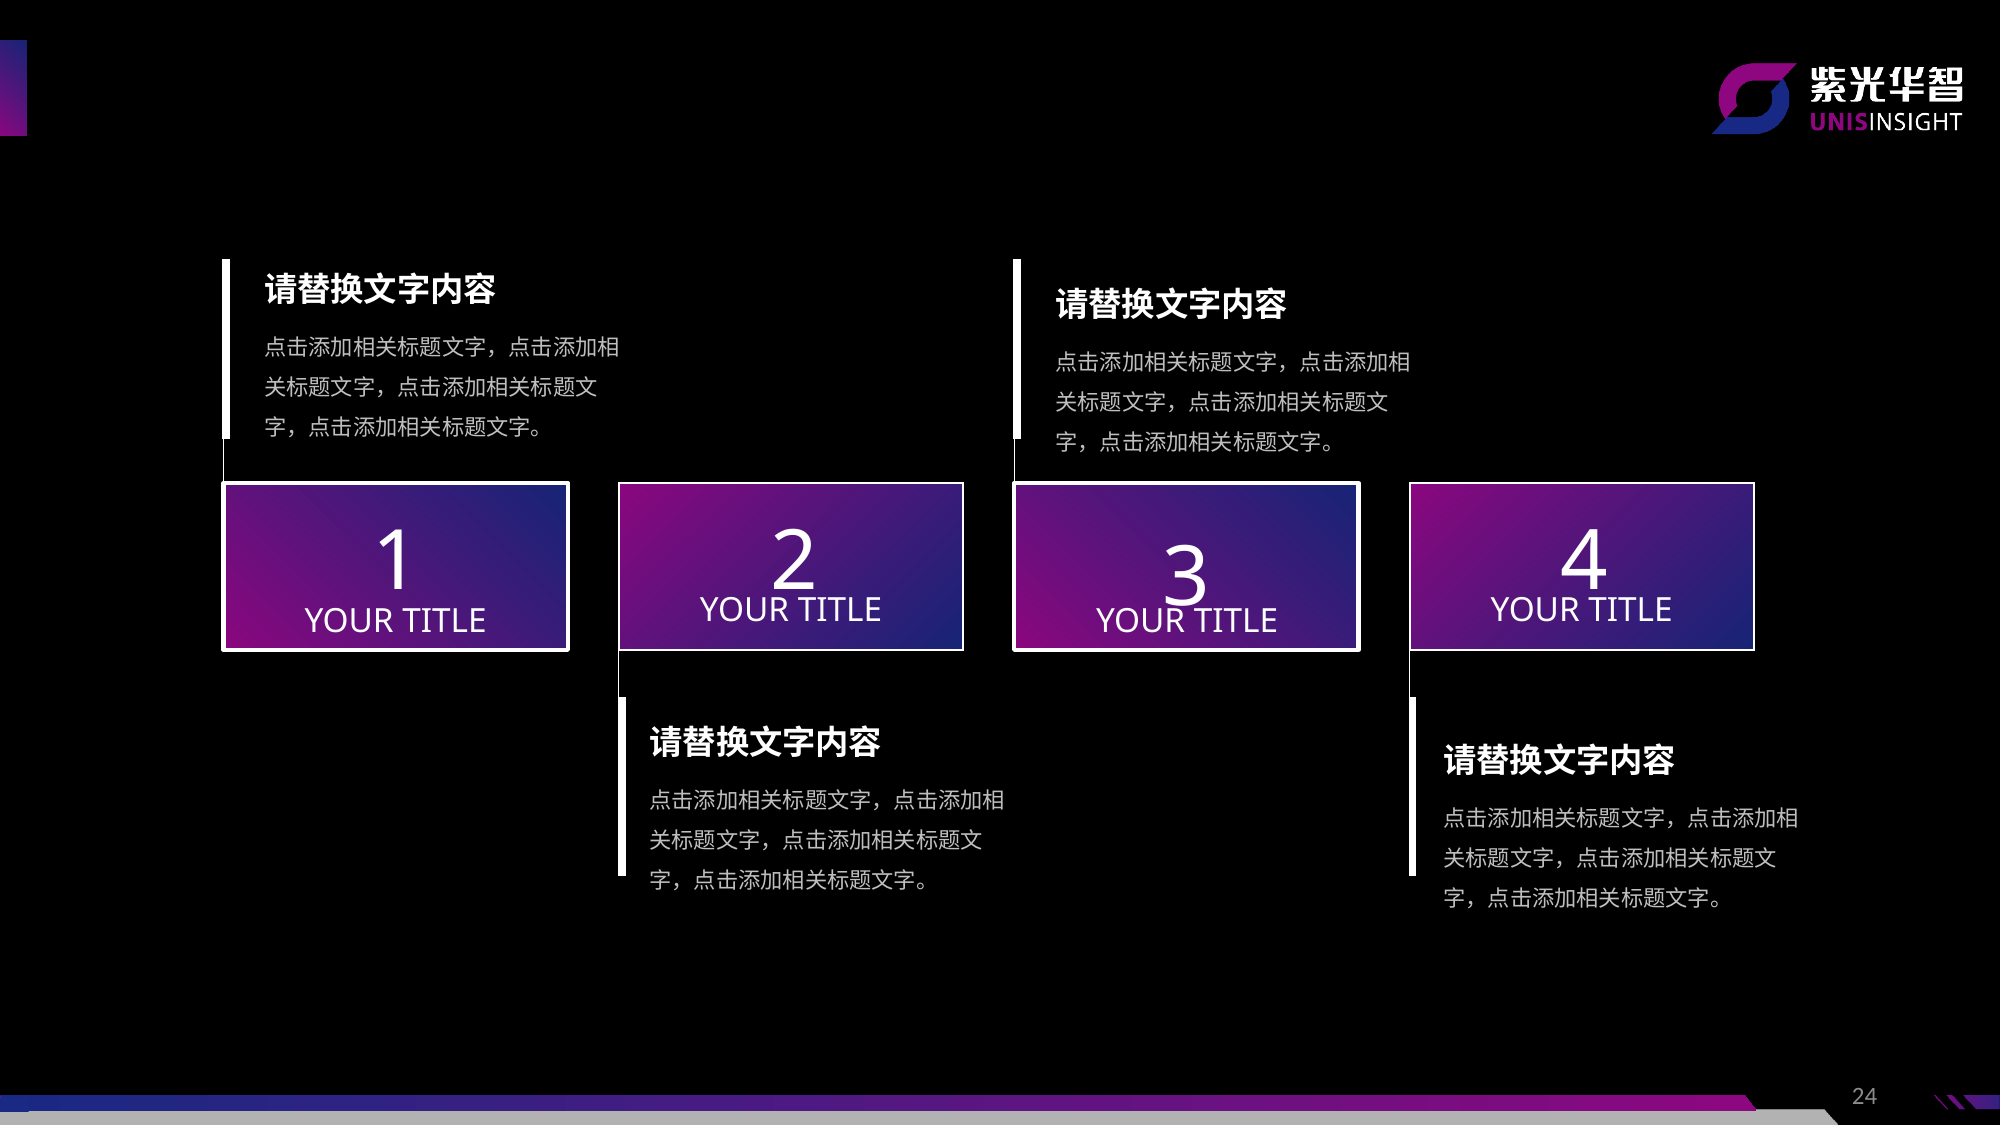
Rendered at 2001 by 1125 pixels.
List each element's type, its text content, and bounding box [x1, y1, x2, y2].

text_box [223, 260, 230, 483]
text_box 点击添加相关标题文字，点击添加相关标题文字，点击添加相关标题文字，点击添加相关标题文字。 [1055, 334, 1412, 425]
text_box 请替换文字内容 [649, 713, 1063, 769]
text_box 请替换文字内容 [1055, 274, 1469, 331]
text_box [1014, 483, 1359, 650]
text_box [1409, 650, 1416, 876]
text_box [223, 483, 568, 650]
picture [1710, 62, 1963, 135]
text_box 请替换文字内容 [1443, 731, 1857, 787]
picture [0, 1095, 2000, 1125]
text_box 请替换文字内容 [264, 260, 678, 316]
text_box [618, 483, 964, 650]
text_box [618, 650, 625, 876]
text_box 点击添加相关标题文字，点击添加相关标题文字，点击添加相关标题文字，点击添加相关标题文字。 [264, 319, 621, 410]
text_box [1409, 483, 1754, 650]
text_box 点击添加相关标题文字，点击添加相关标题文字，点击添加相关标题文字，点击添加相关标题文字。 [1443, 791, 1800, 882]
text_box 点击添加相关标题文字，点击添加相关标题文字，点击添加相关标题文字，点击添加相关标题文字。 [649, 773, 1006, 864]
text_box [1014, 260, 1021, 483]
